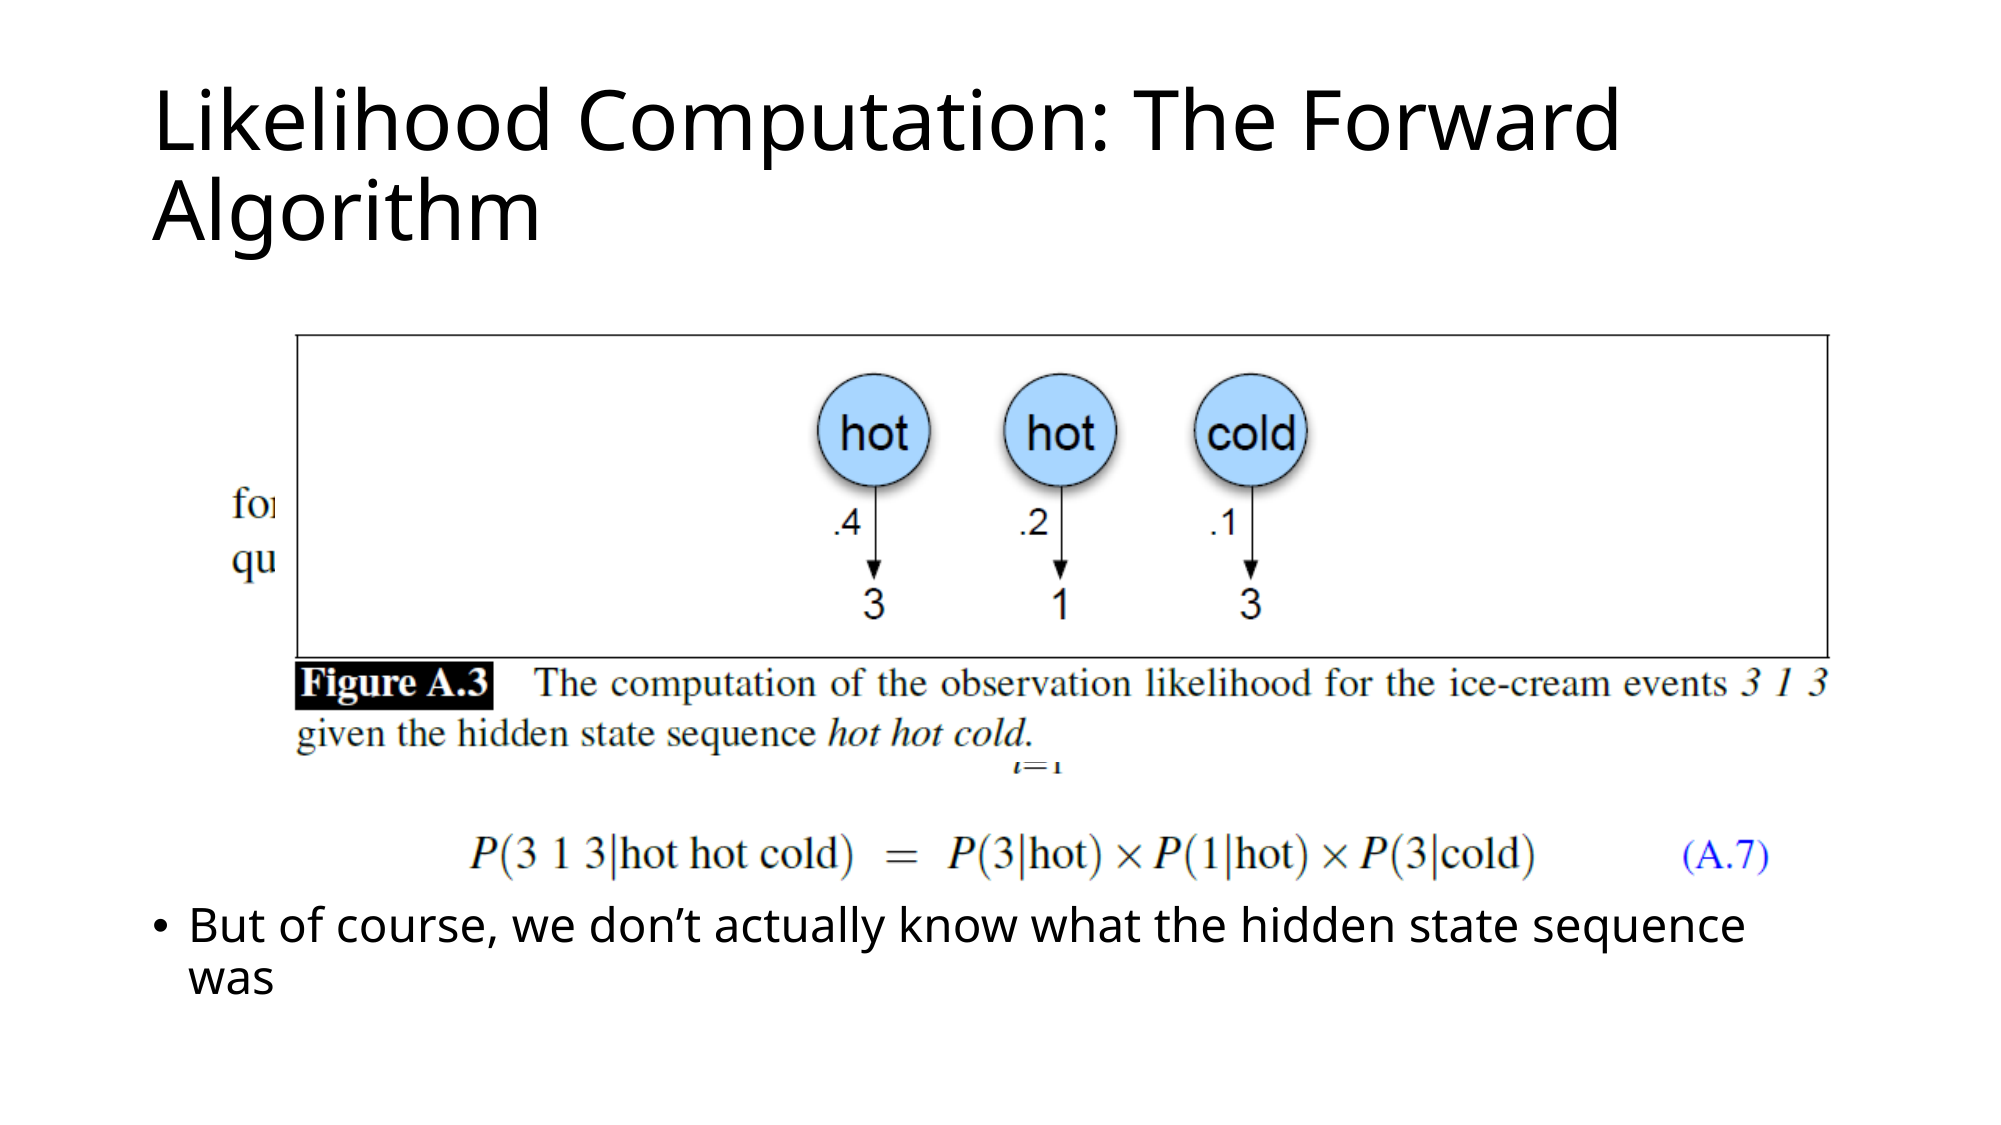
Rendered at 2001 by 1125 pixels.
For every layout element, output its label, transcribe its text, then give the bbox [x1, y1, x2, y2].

title Likelihood Computation: The Forward Algorithm [137, 59, 1863, 278]
list But of course, we don’t actually know what the hidden state sequence was [137, 299, 1863, 1014]
picture [217, 301, 1863, 788]
picture [188, 804, 1812, 900]
